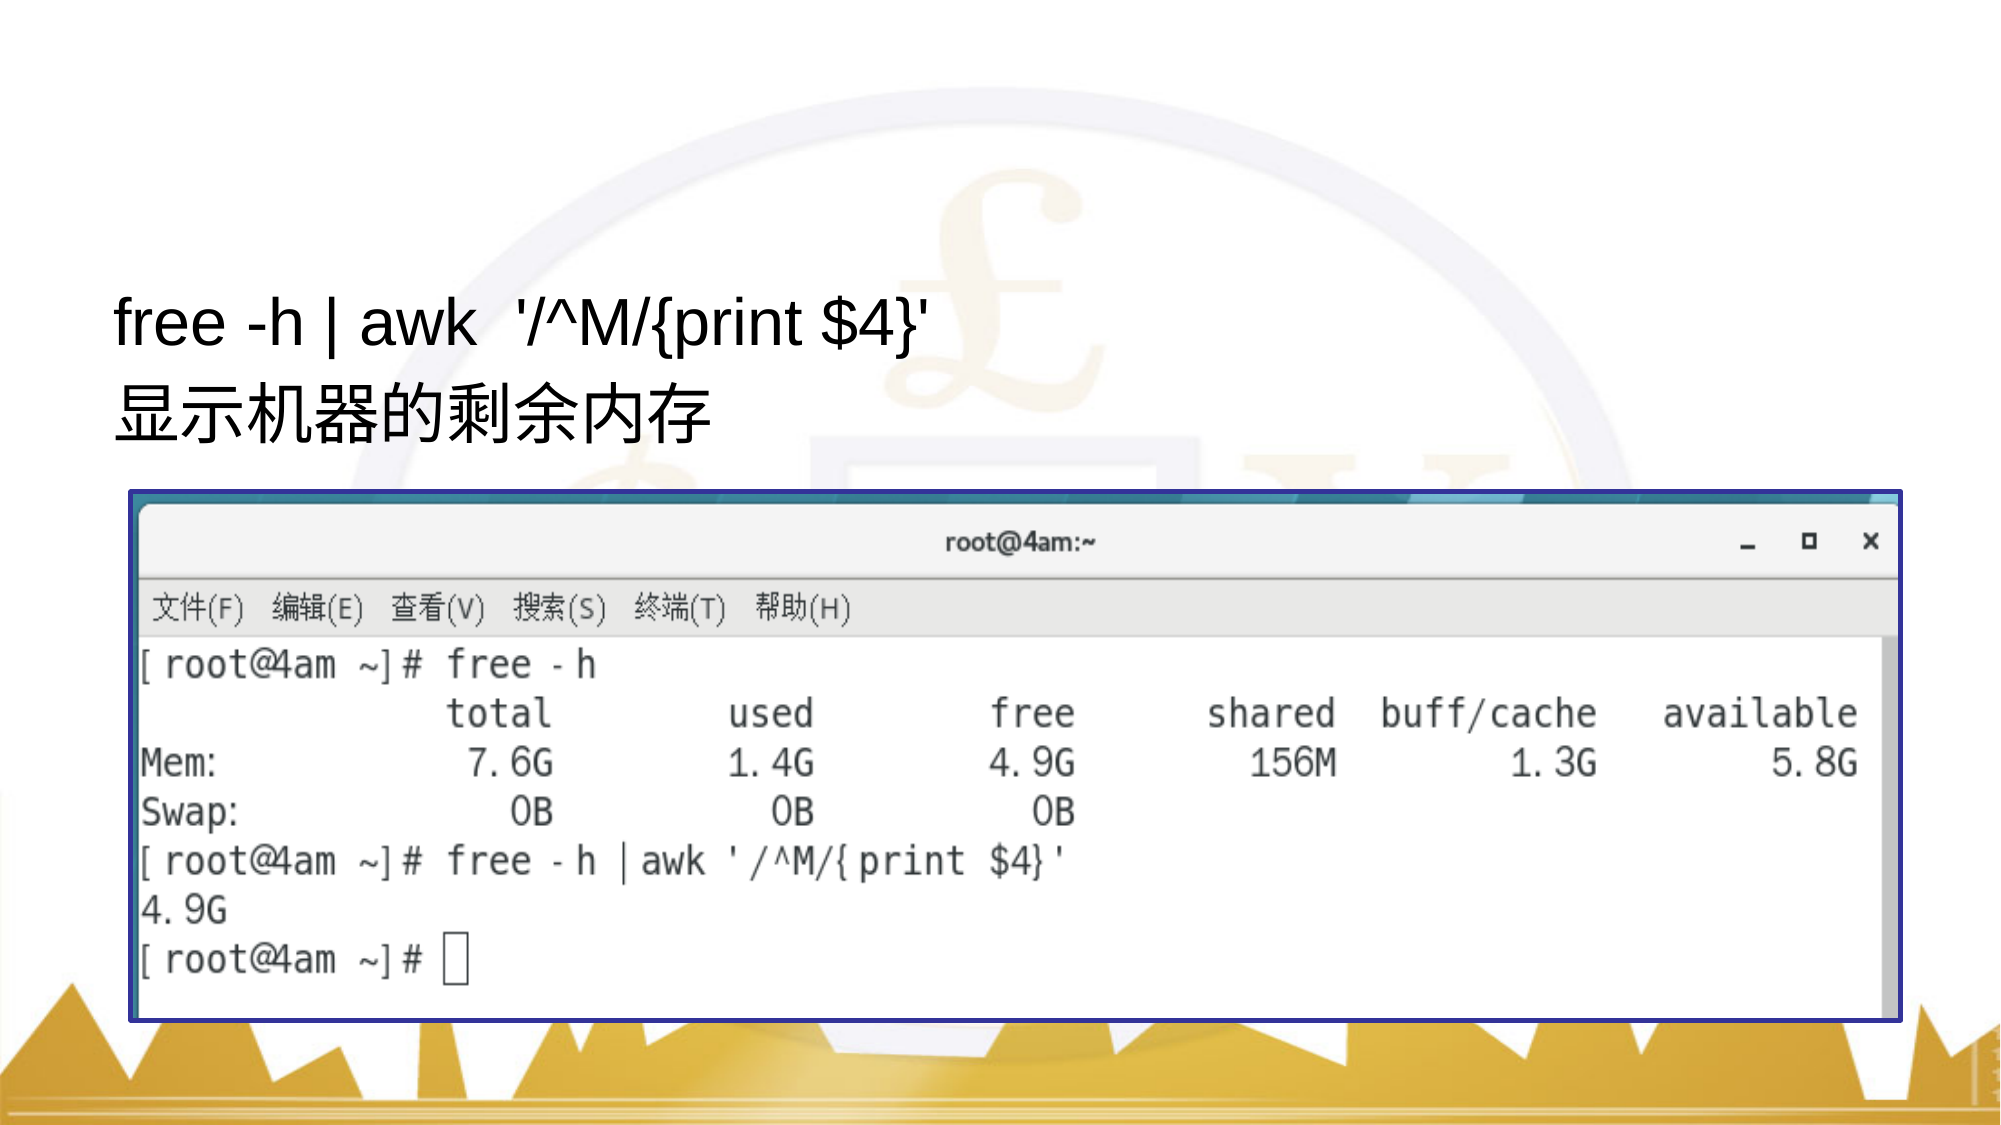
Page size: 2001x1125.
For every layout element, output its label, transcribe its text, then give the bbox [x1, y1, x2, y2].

picture [0, 0, 2001, 1125]
list free -h | awk '/^M/{print $4}' 显示机器的剩余内存 [98, 177, 1899, 921]
